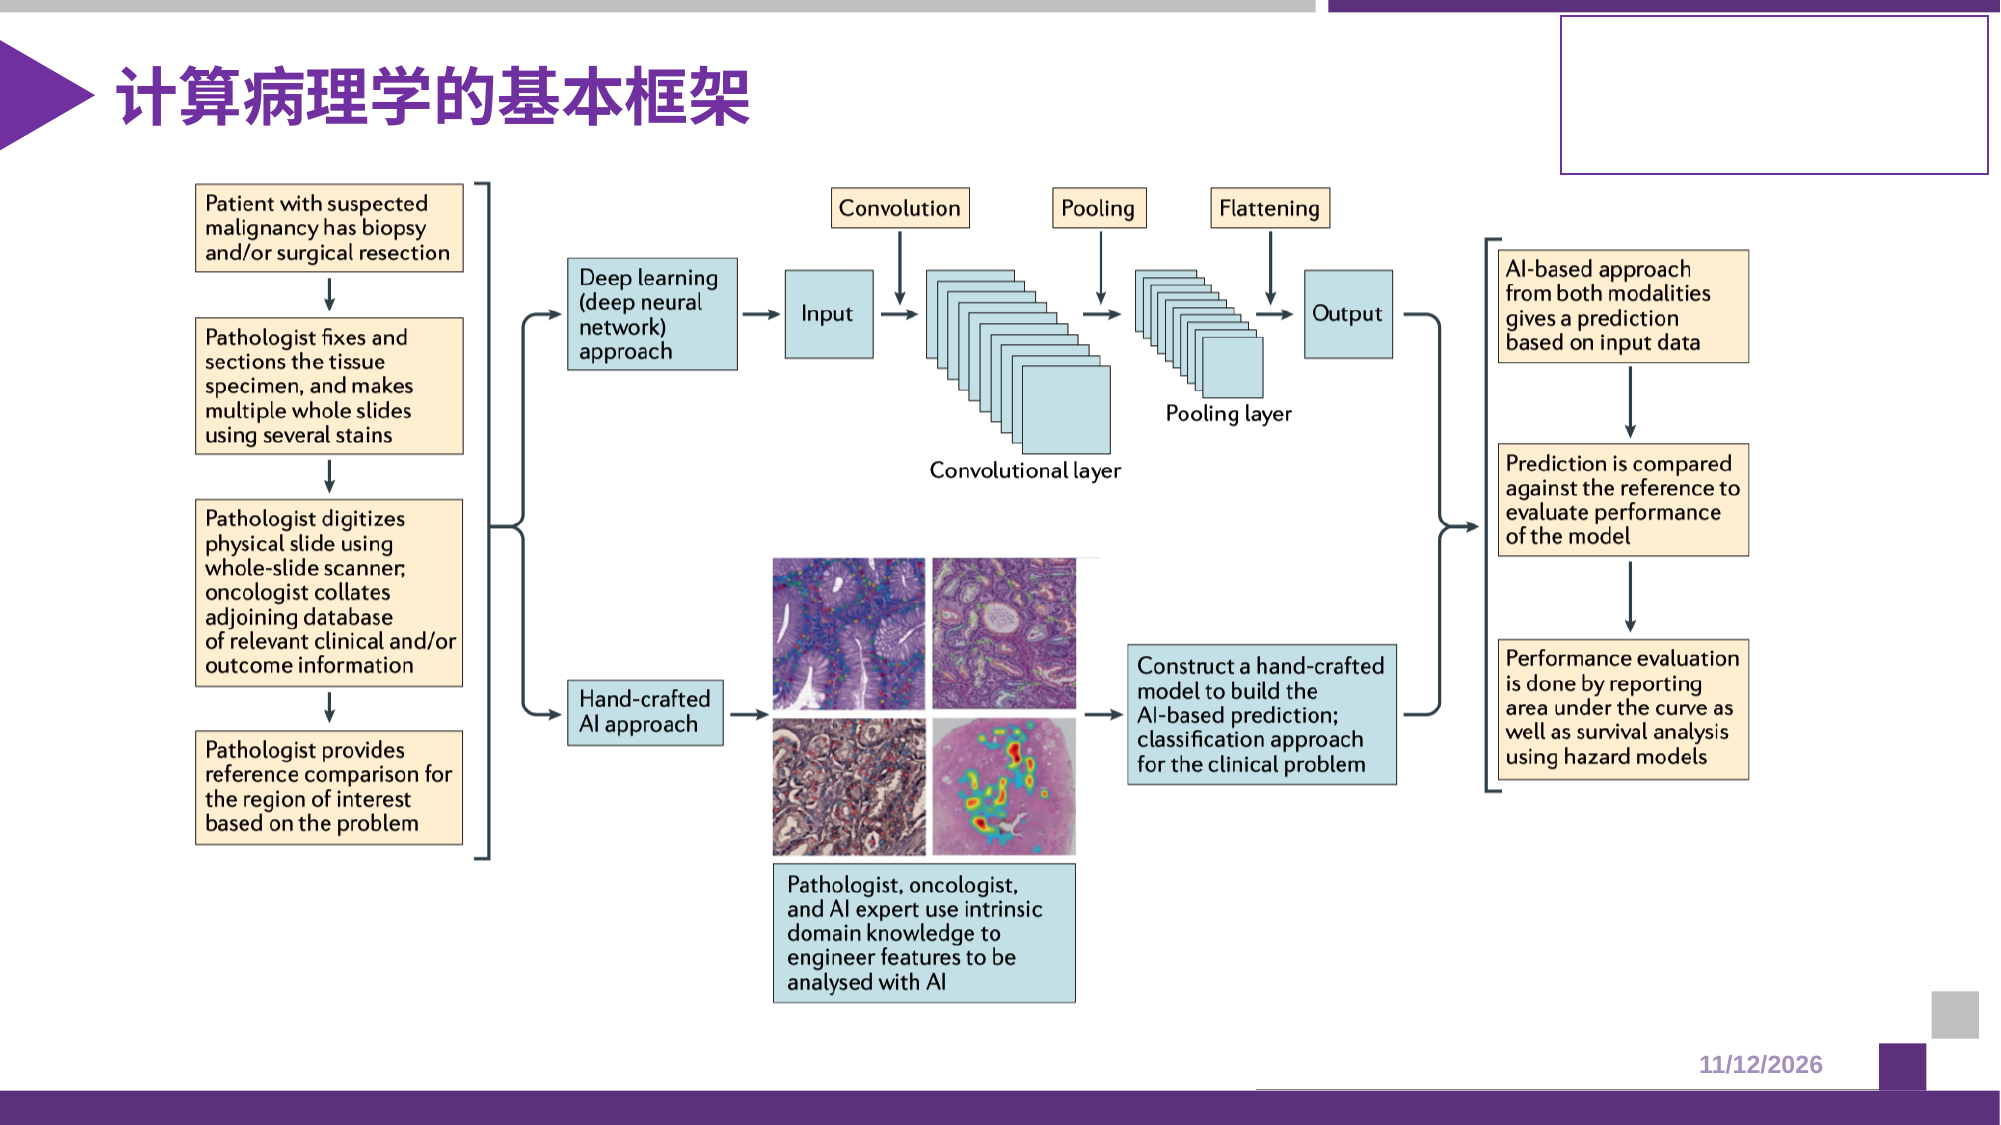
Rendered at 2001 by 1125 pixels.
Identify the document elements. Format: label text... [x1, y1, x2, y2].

text_box [1560, 15, 1989, 175]
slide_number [1684, 1037, 1843, 1090]
picture [164, 152, 1797, 1026]
title 计算病理学的基本框架 [99, 49, 1141, 142]
